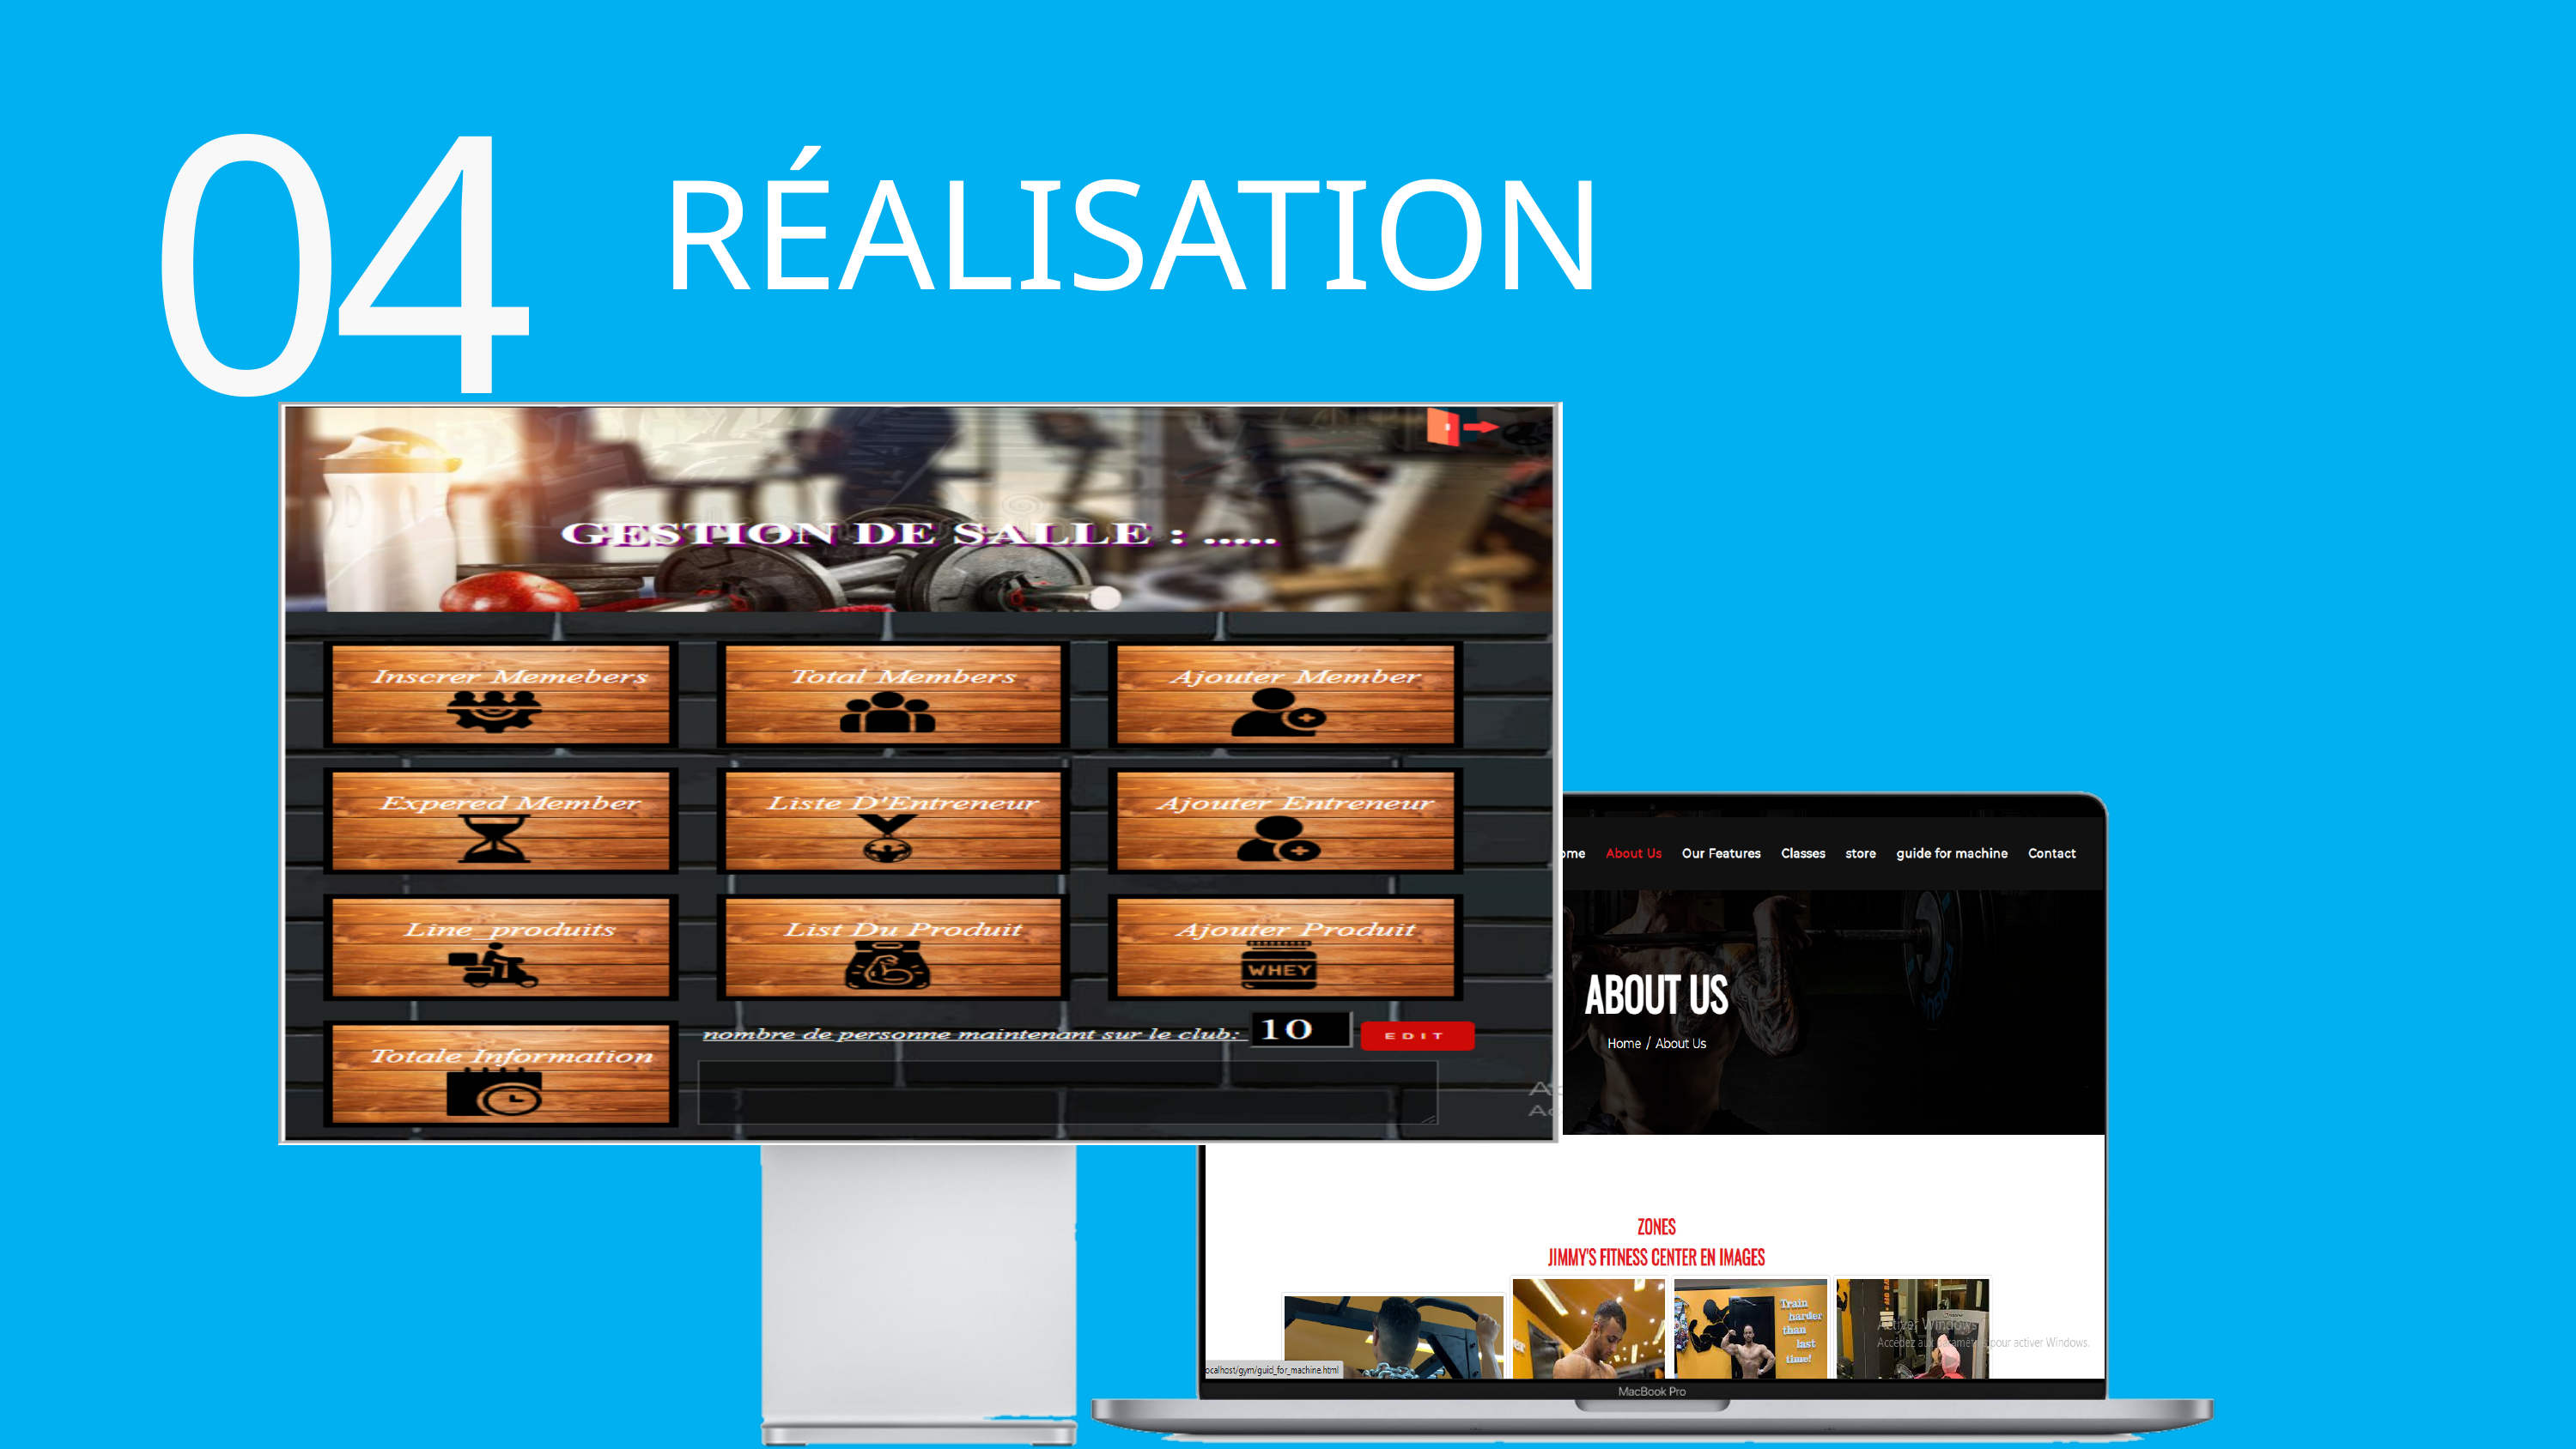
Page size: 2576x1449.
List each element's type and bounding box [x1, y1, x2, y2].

picture [339, 324, 528, 392]
picture [279, 403, 2214, 1446]
picture [237, 324, 325, 397]
text_box [144, 0, 2237, 451]
